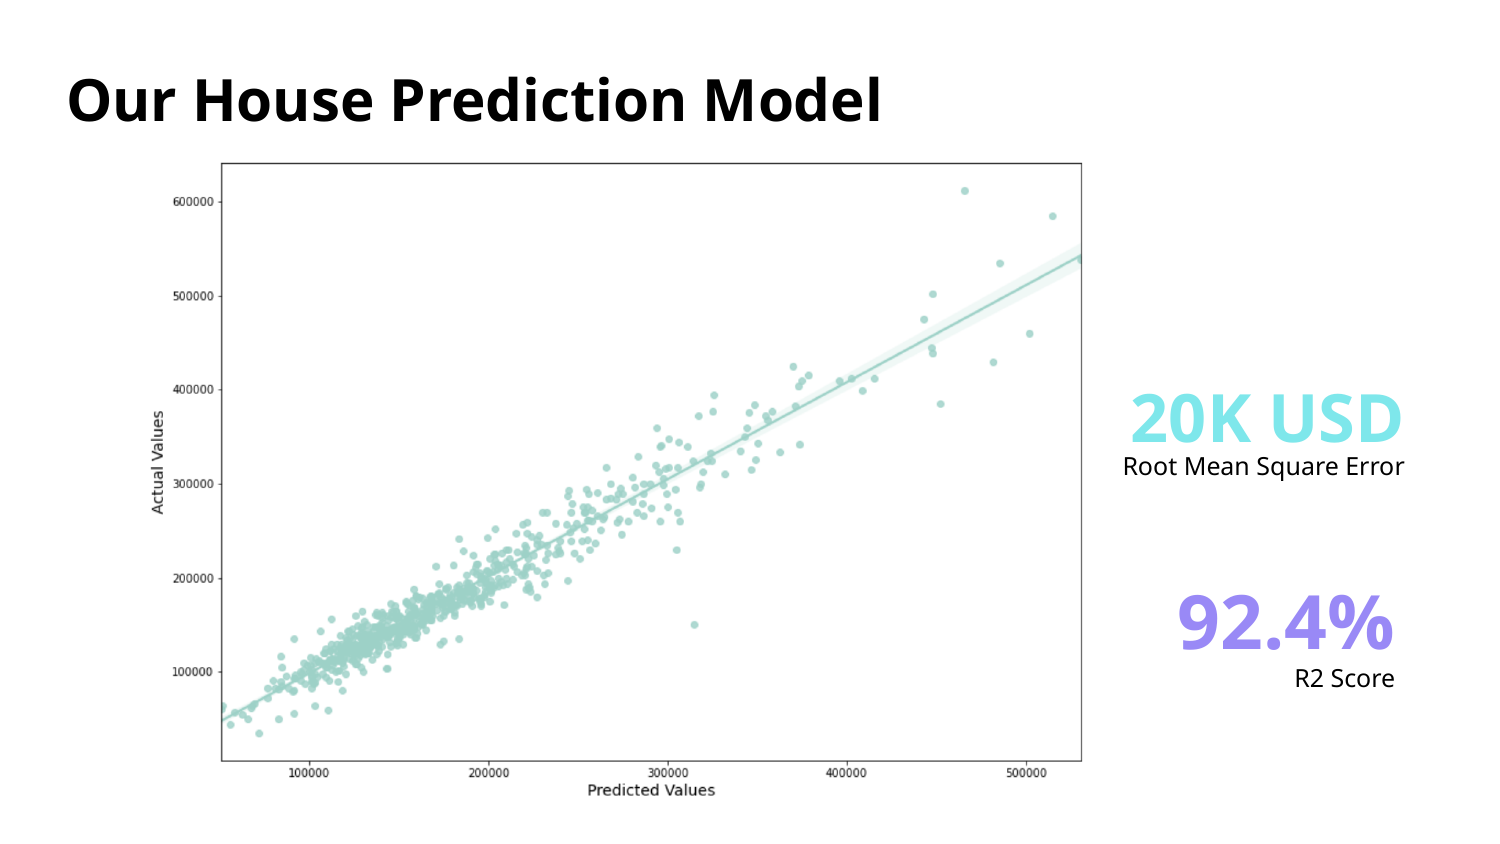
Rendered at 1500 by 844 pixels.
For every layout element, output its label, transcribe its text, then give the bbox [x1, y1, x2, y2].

text_box R2 Score [1119, 647, 1411, 742]
text_box 20K USD [1119, 348, 1421, 412]
text_box Our House Prediction Model [51, 48, 1449, 142]
text_box Root Mean Square Error [1119, 435, 1421, 530]
text_box 92.4% [1145, 546, 1411, 609]
picture [144, 155, 1114, 811]
